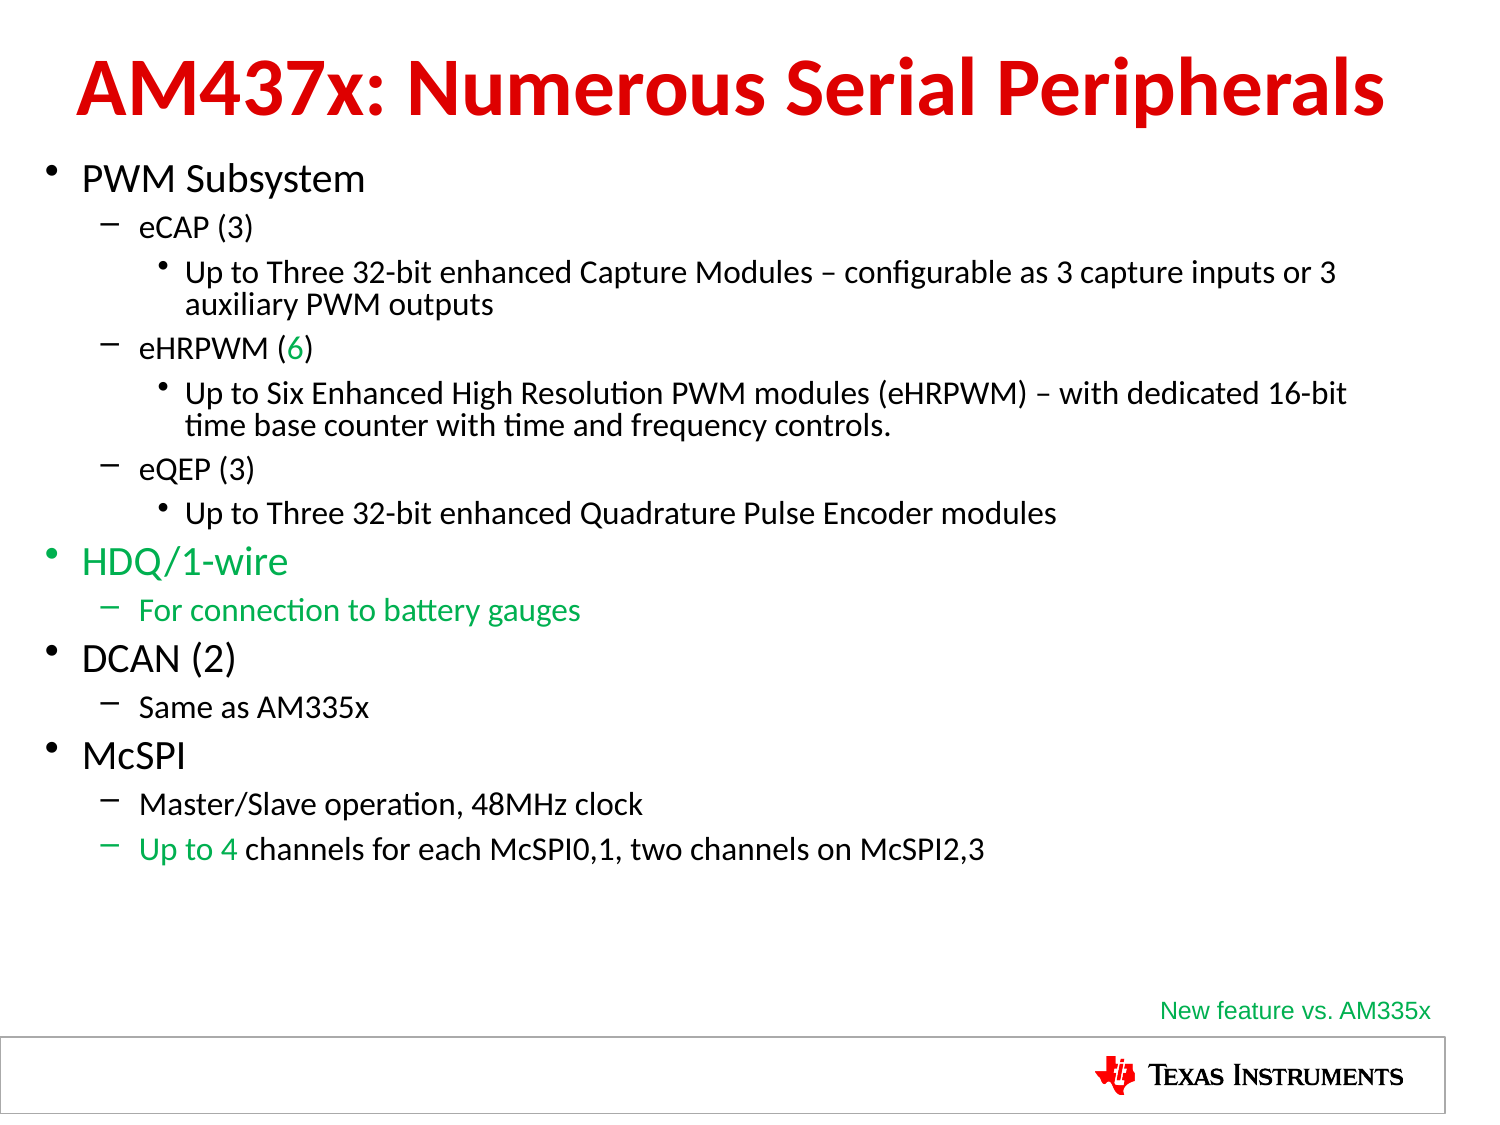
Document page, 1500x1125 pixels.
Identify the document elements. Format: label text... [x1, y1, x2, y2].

picture [1095, 1056, 1403, 1095]
text_box New feature vs. AM335x [1145, 986, 1447, 1032]
title AM437x: Numerous Serial Peripherals [37, 23, 1426, 158]
list PWM Subsystem eCAP (3) Up to Three 32-bit enhanced Capture Modules – configurable as 3 capture inputs or 3 auxiliary PWM outputs eHRPWM (6) Up to Six Enhanced High Resolution PWM modules (eHRPWM) – with dedicated 16-bit time base counter with time and frequency controls. eQEP (3) Up to Three 32-bit enhanced Quadrature Pulse Encoder modules HDQ/1-wire For connection to battery gauges DCAN (2) Same as AM335x McSPI Master/Slave operation, 48MHz clock Up to 4 channels for each McSPI0,1, two channels on McSPI2,3 [29, 153, 1419, 998]
